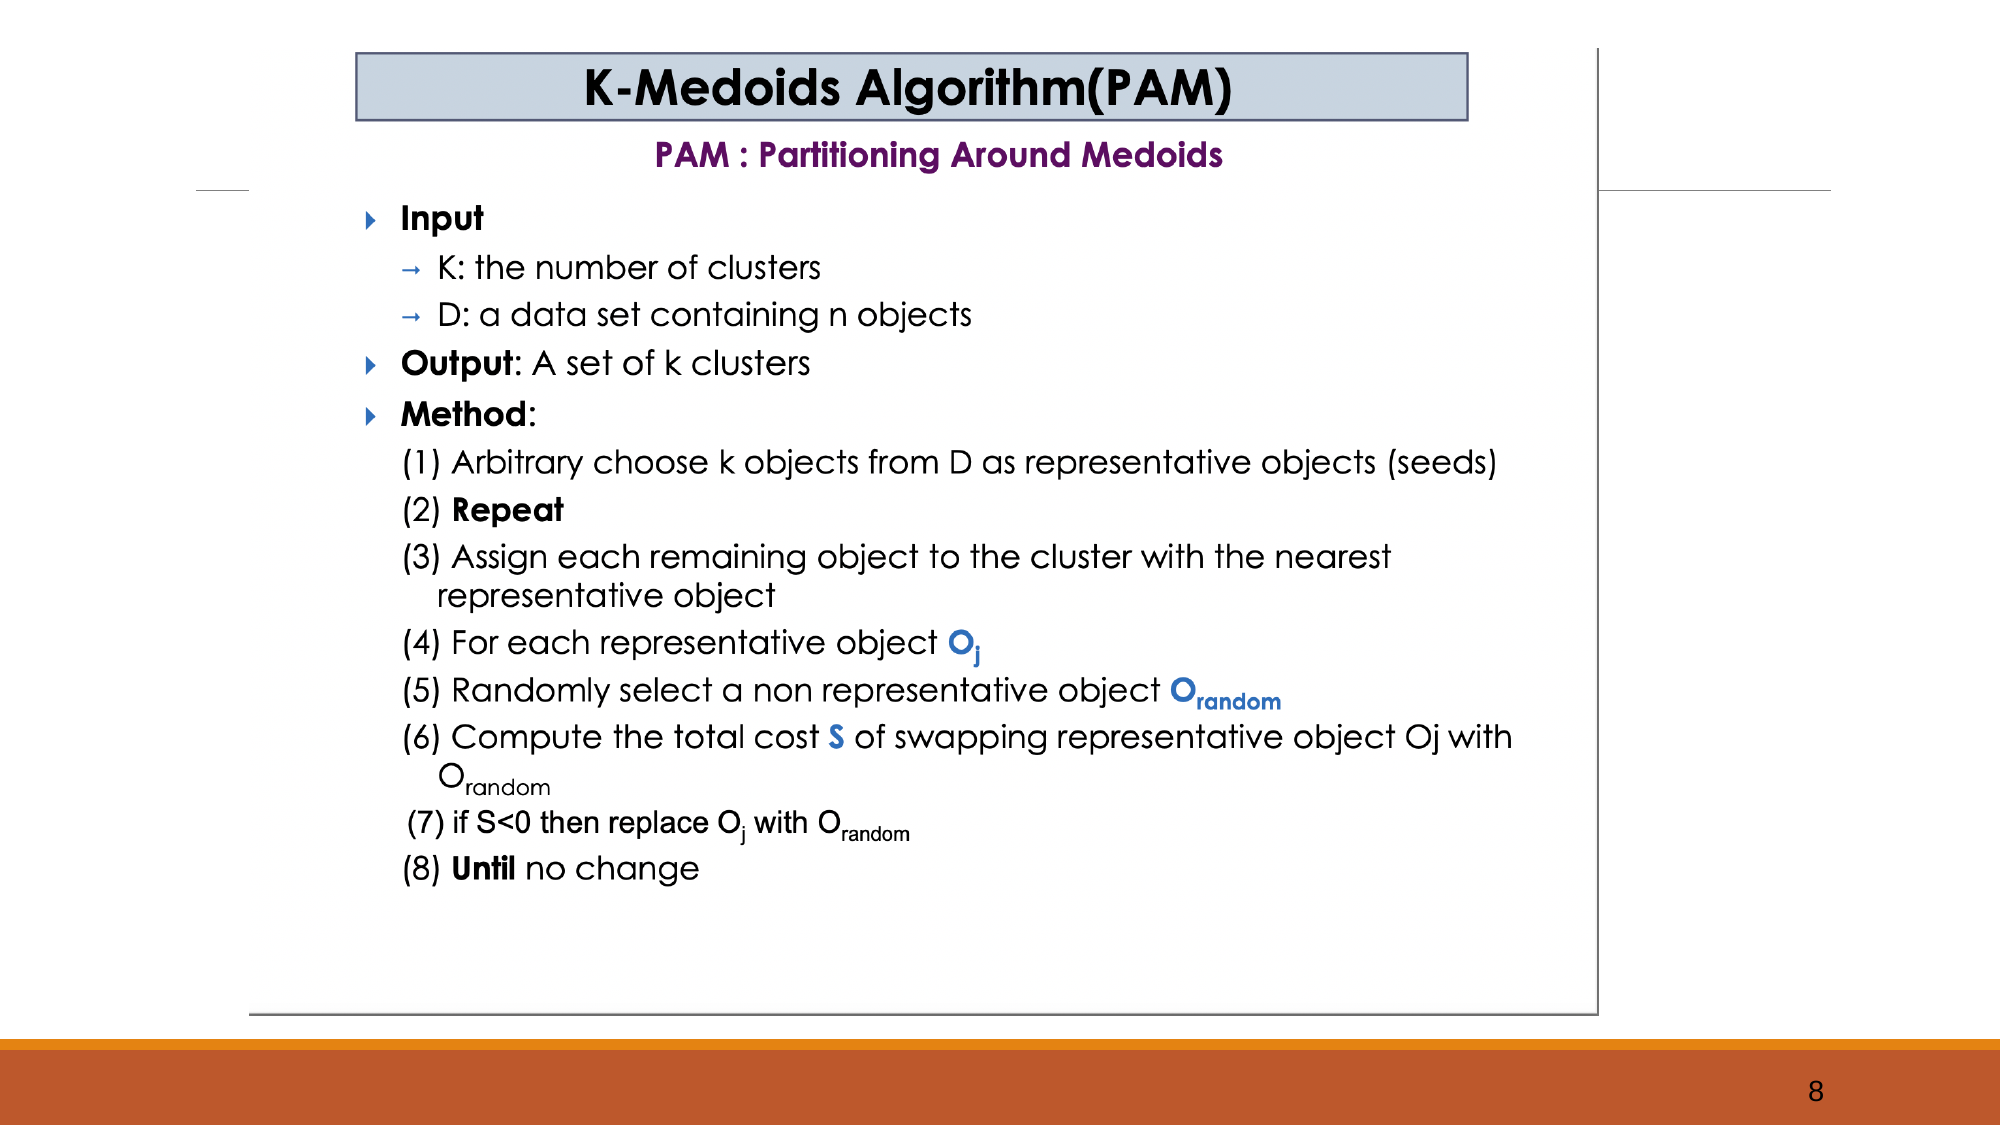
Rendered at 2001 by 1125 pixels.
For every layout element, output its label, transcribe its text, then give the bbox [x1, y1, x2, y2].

picture [249, 48, 1599, 1017]
slide_number 8 [1624, 1059, 1840, 1120]
